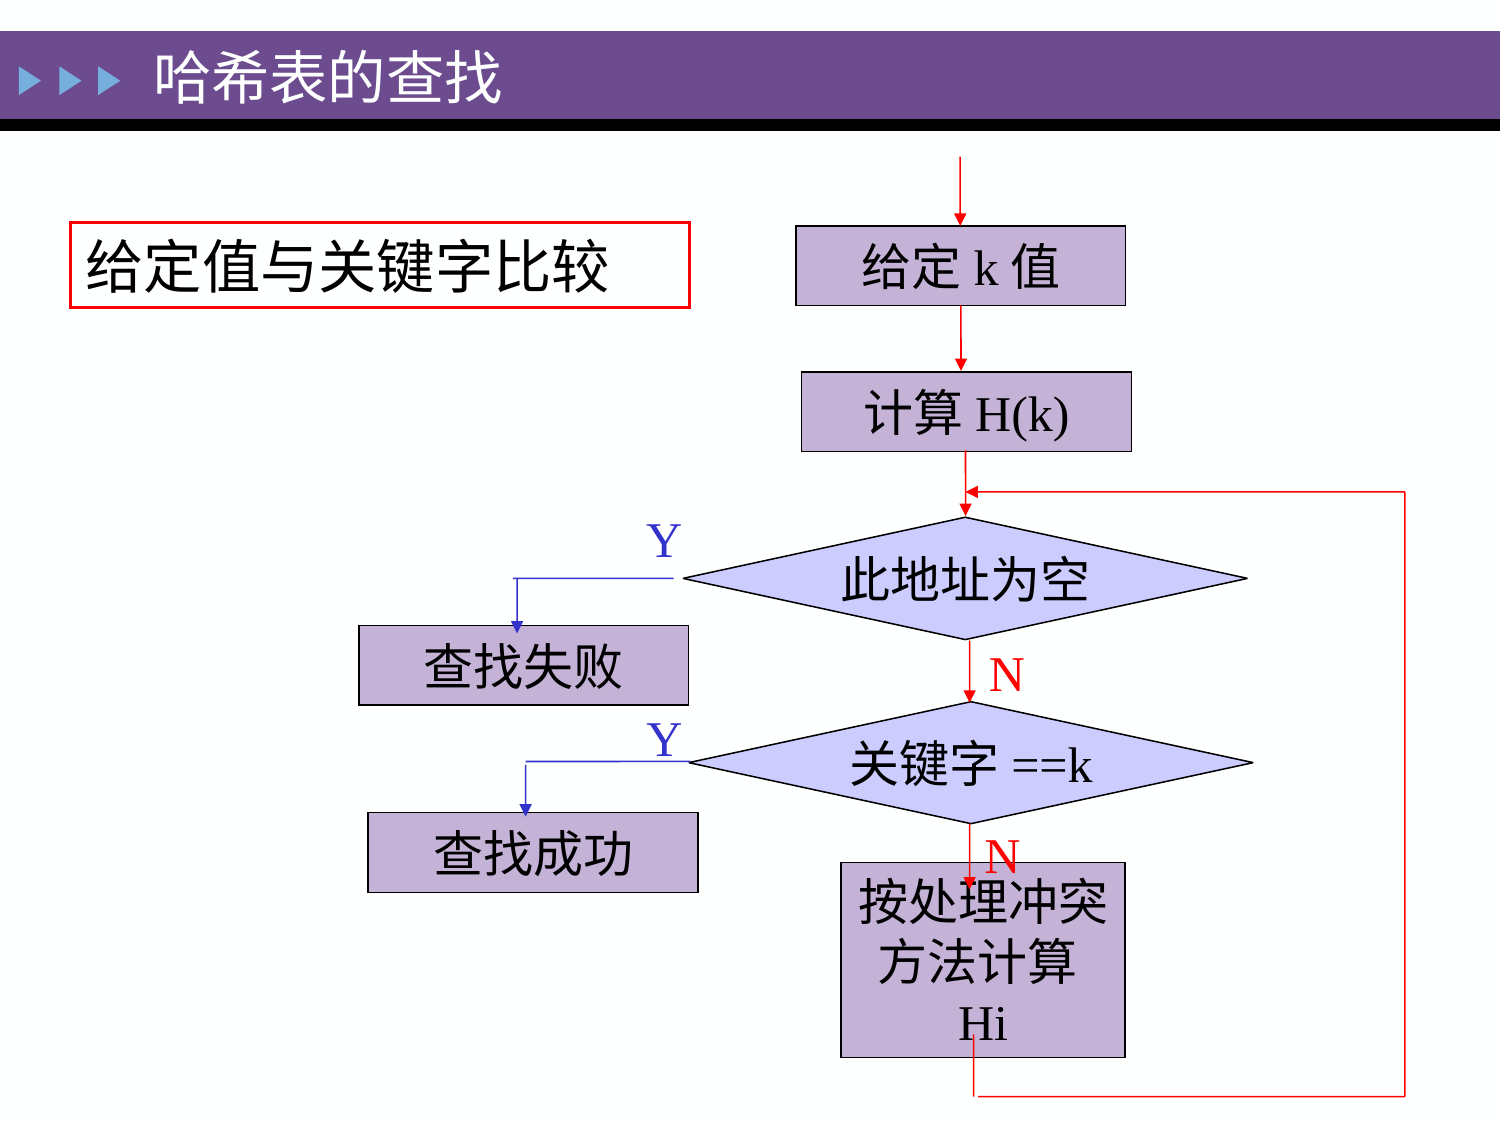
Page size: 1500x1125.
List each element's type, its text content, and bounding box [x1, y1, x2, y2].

text_box 哈希表的查找 [138, 33, 671, 119]
text_box 给定值与关键字比较 [70, 222, 353, 308]
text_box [358, 156, 1406, 1097]
